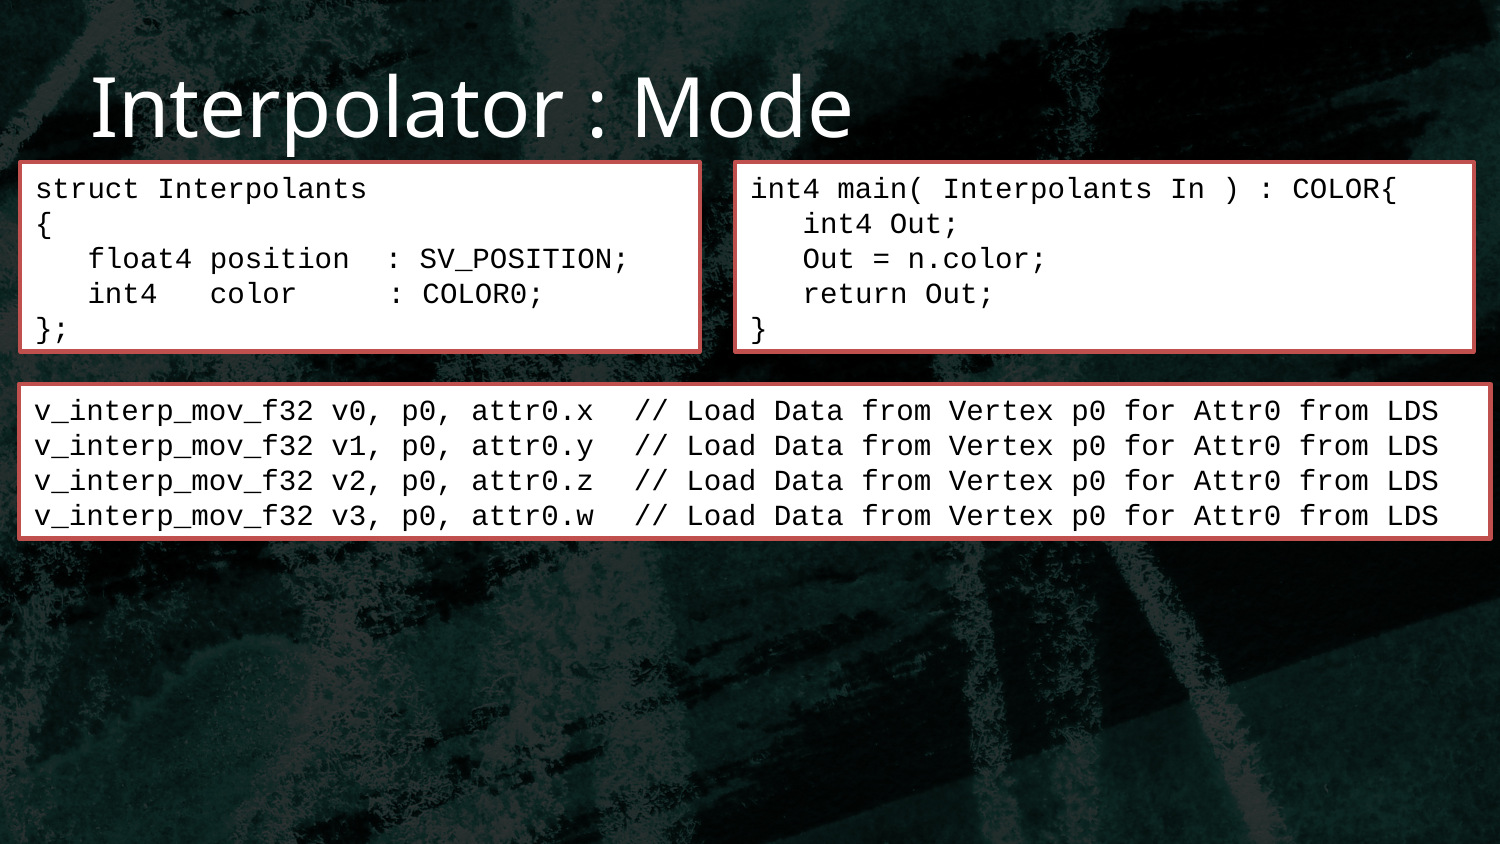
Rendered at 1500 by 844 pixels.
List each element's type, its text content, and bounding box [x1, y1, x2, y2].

title Interpolator : Mode [75, 33, 1425, 175]
text_box v_interp_mov_f32 v0, p0, attr0.x // Load Data from Vertex p0 for Attr0 from LDS v_interp_mov_f32 v1, p0, attr0.y // Load Data from Vertex p0 for Attr0 from LDS v_interp_mov_f32 v2, p0, attr0.z // Load Data from Vertex p0 for Attr0 from LDS v_interp_mov_f32 v3, p0, attr0.w // Load Data from Vertex p0 for Attr0 from LDS [17, 382, 1493, 541]
text_box int4 main( Interpolants In ) : COLOR{ int4 Out; Out = n.color; return Out; } [733, 160, 1476, 354]
text_box struct Interpolants { float4 position : SV_POSITION; int4 color : COLOR0; }; [18, 160, 702, 354]
picture [0, 0, 1500, 844]
